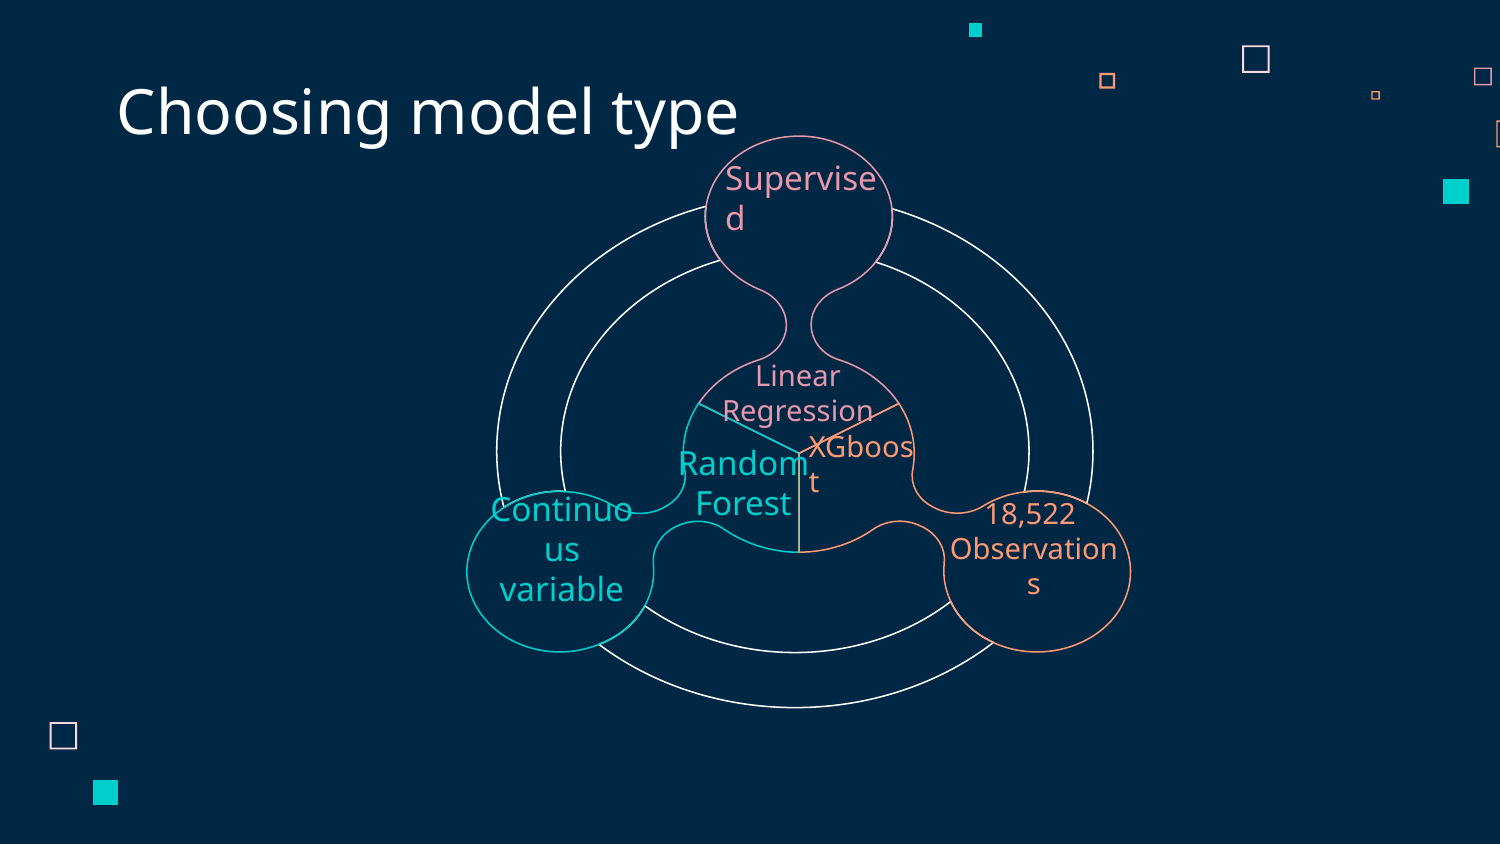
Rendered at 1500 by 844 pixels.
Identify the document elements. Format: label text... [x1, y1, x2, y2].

title Choosing model type [101, 67, 878, 163]
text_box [456, 135, 1145, 708]
